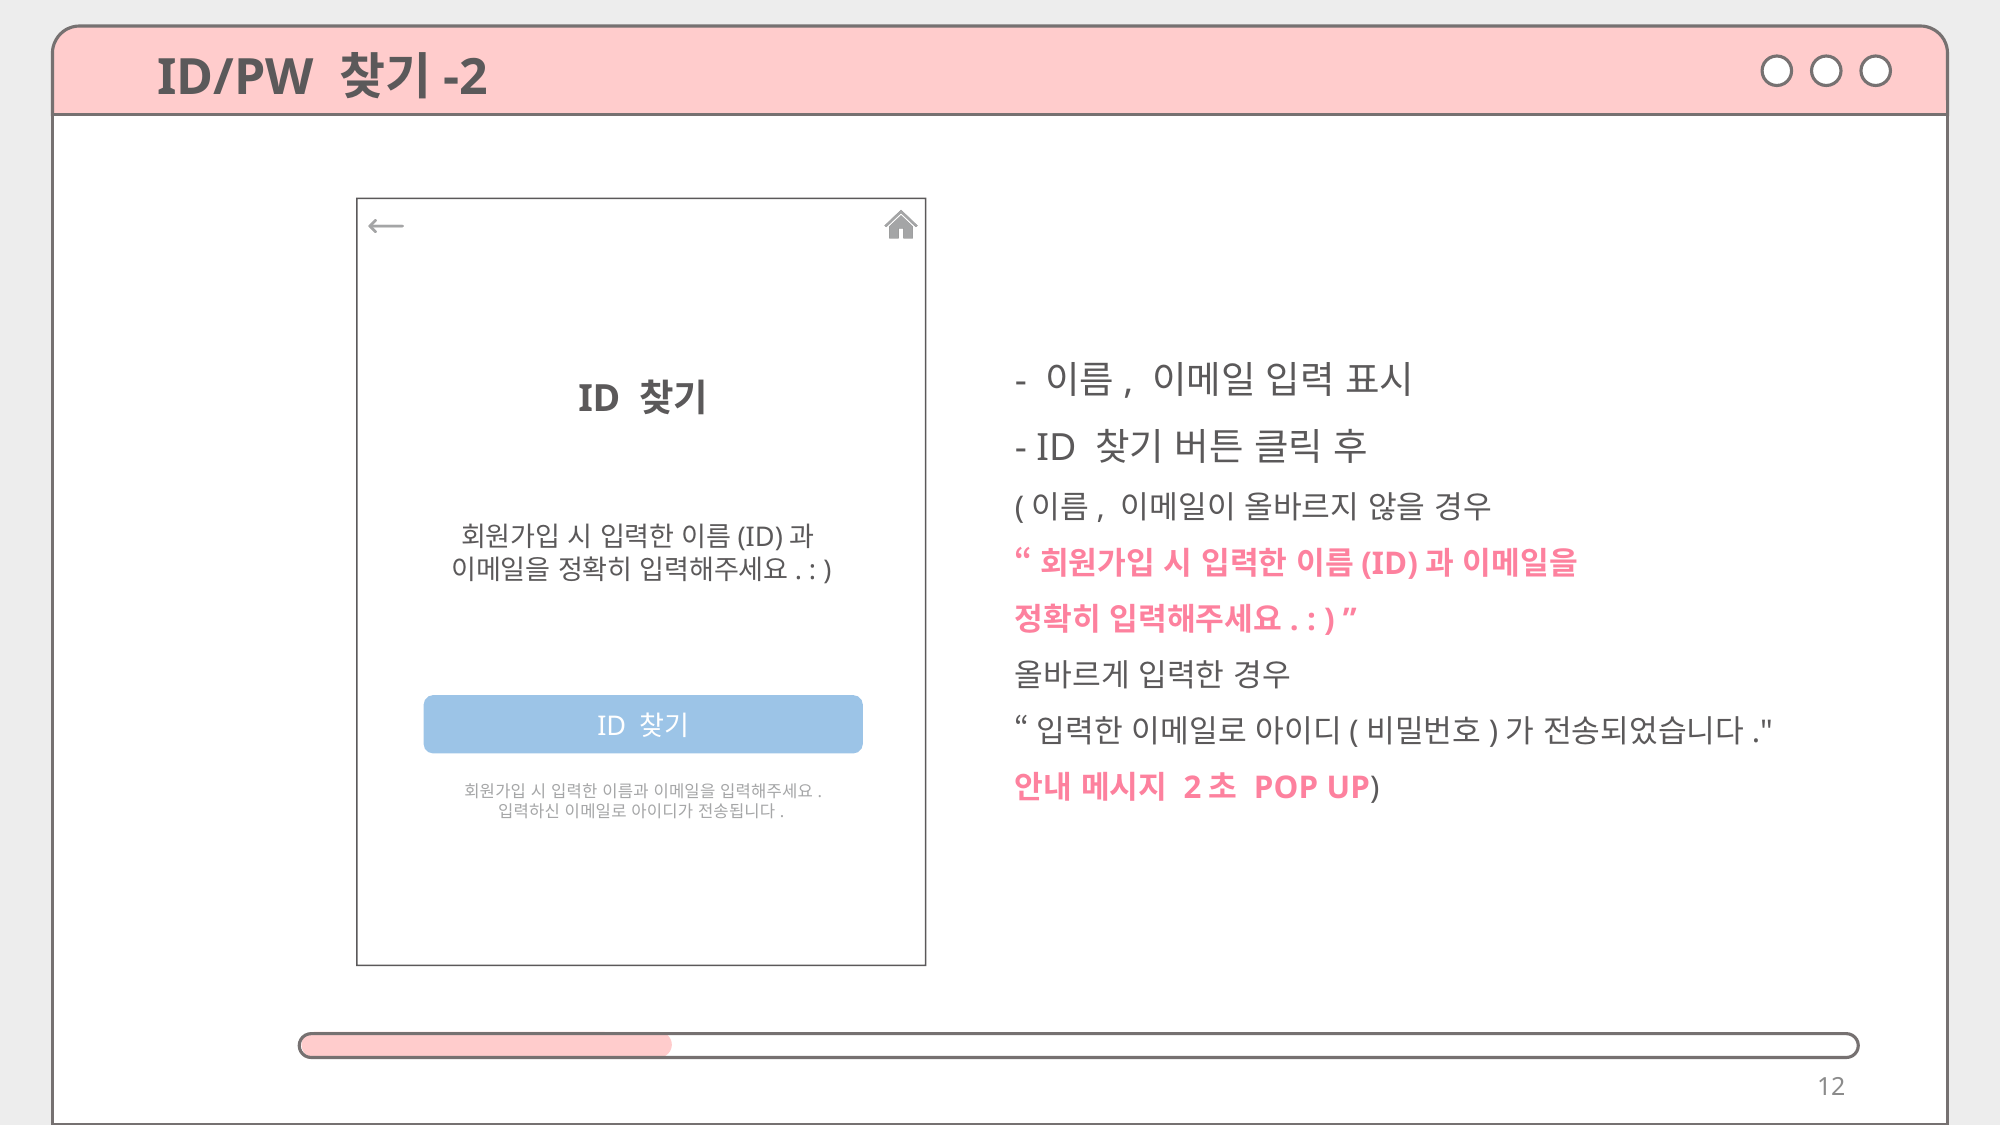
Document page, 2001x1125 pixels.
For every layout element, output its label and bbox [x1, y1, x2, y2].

picture [367, 207, 405, 245]
picture [882, 205, 920, 243]
text_box [52, 26, 1948, 1125]
text_box [536, 547, 878, 551]
